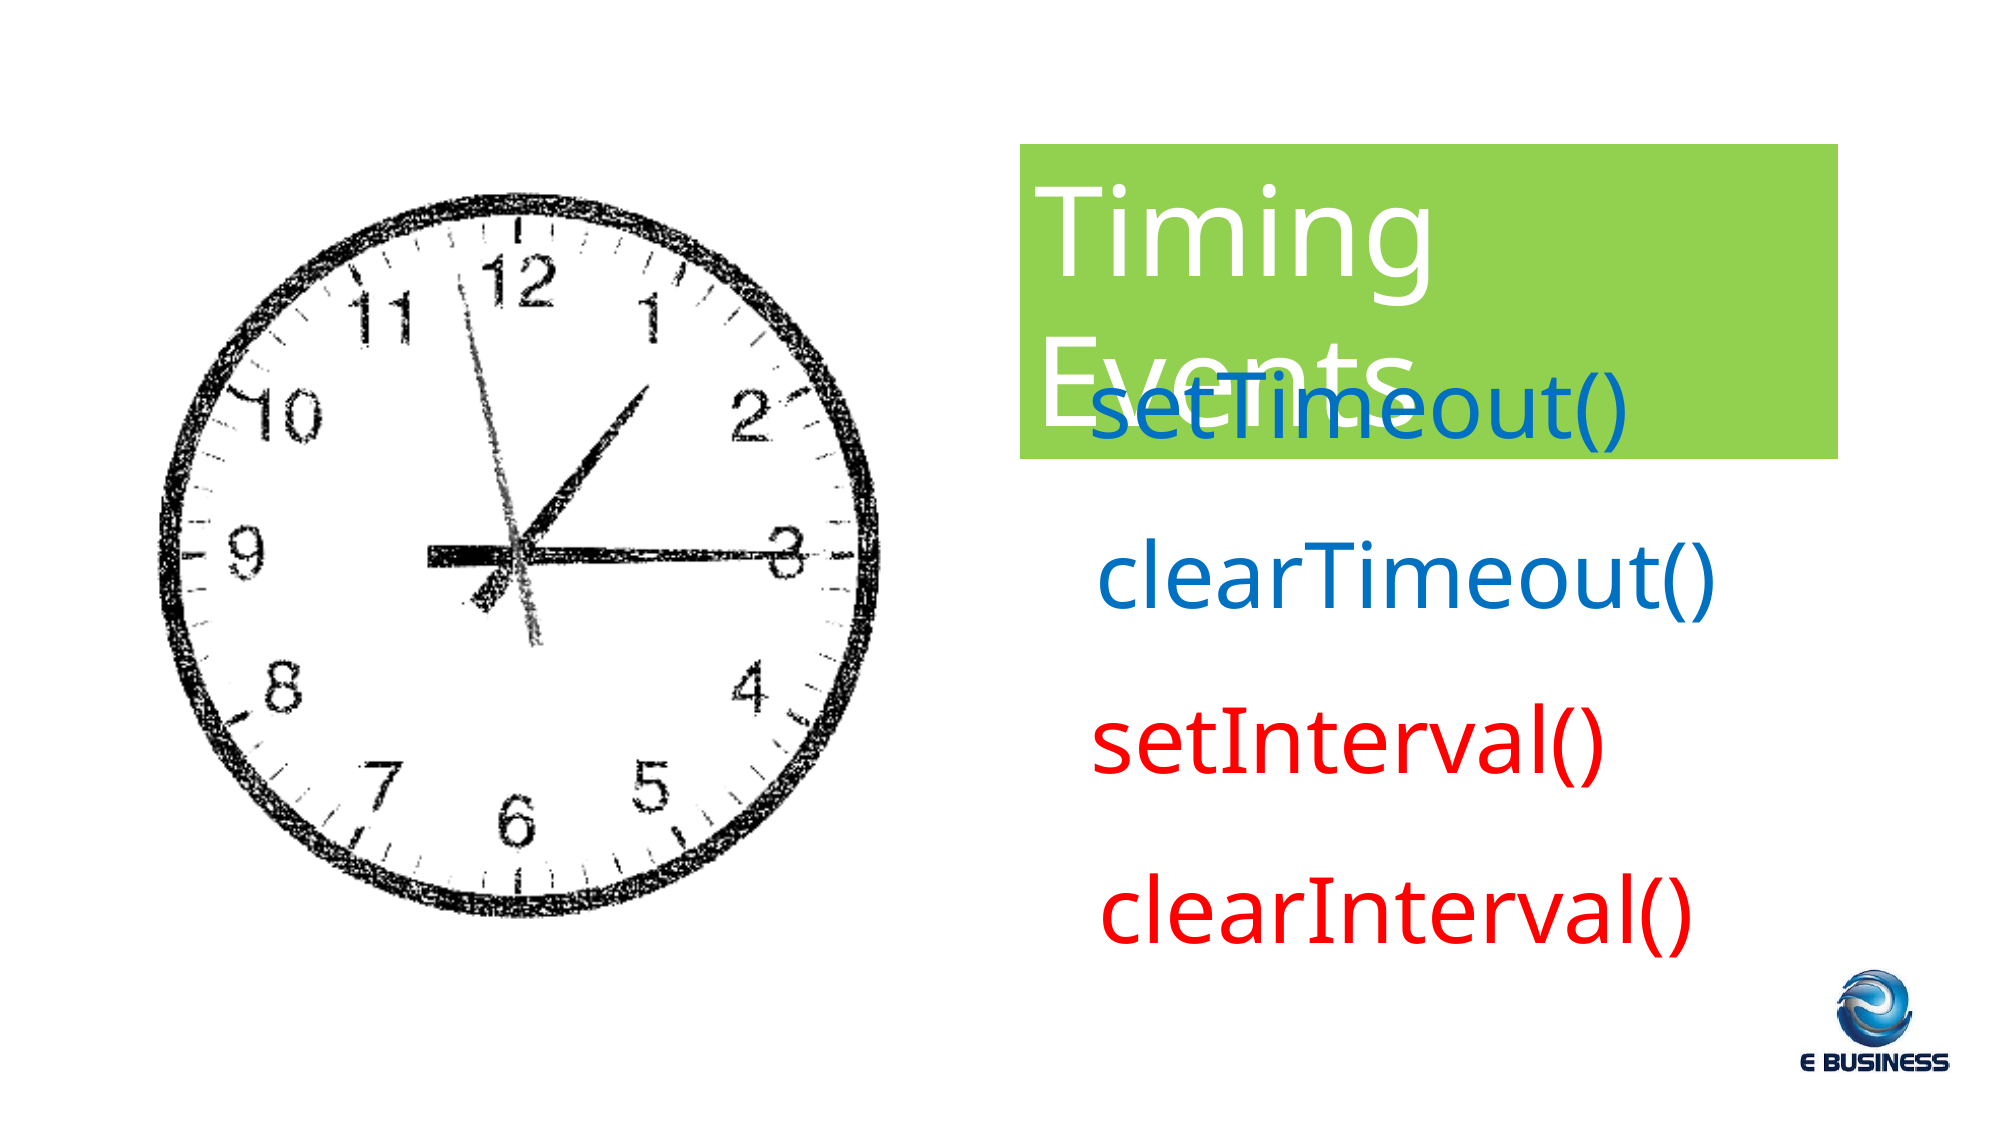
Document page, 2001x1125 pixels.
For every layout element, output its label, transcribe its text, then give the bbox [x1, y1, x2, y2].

text_box Timing Events [1019, 144, 1838, 459]
text_box clearTimeout() [1080, 509, 1733, 635]
text_box setInterval() [1075, 674, 1622, 800]
text_box setTimeout() [1073, 339, 1645, 465]
picture [156, 191, 885, 921]
text_box clearInterval() [1083, 844, 1710, 970]
picture [1799, 968, 1950, 1073]
